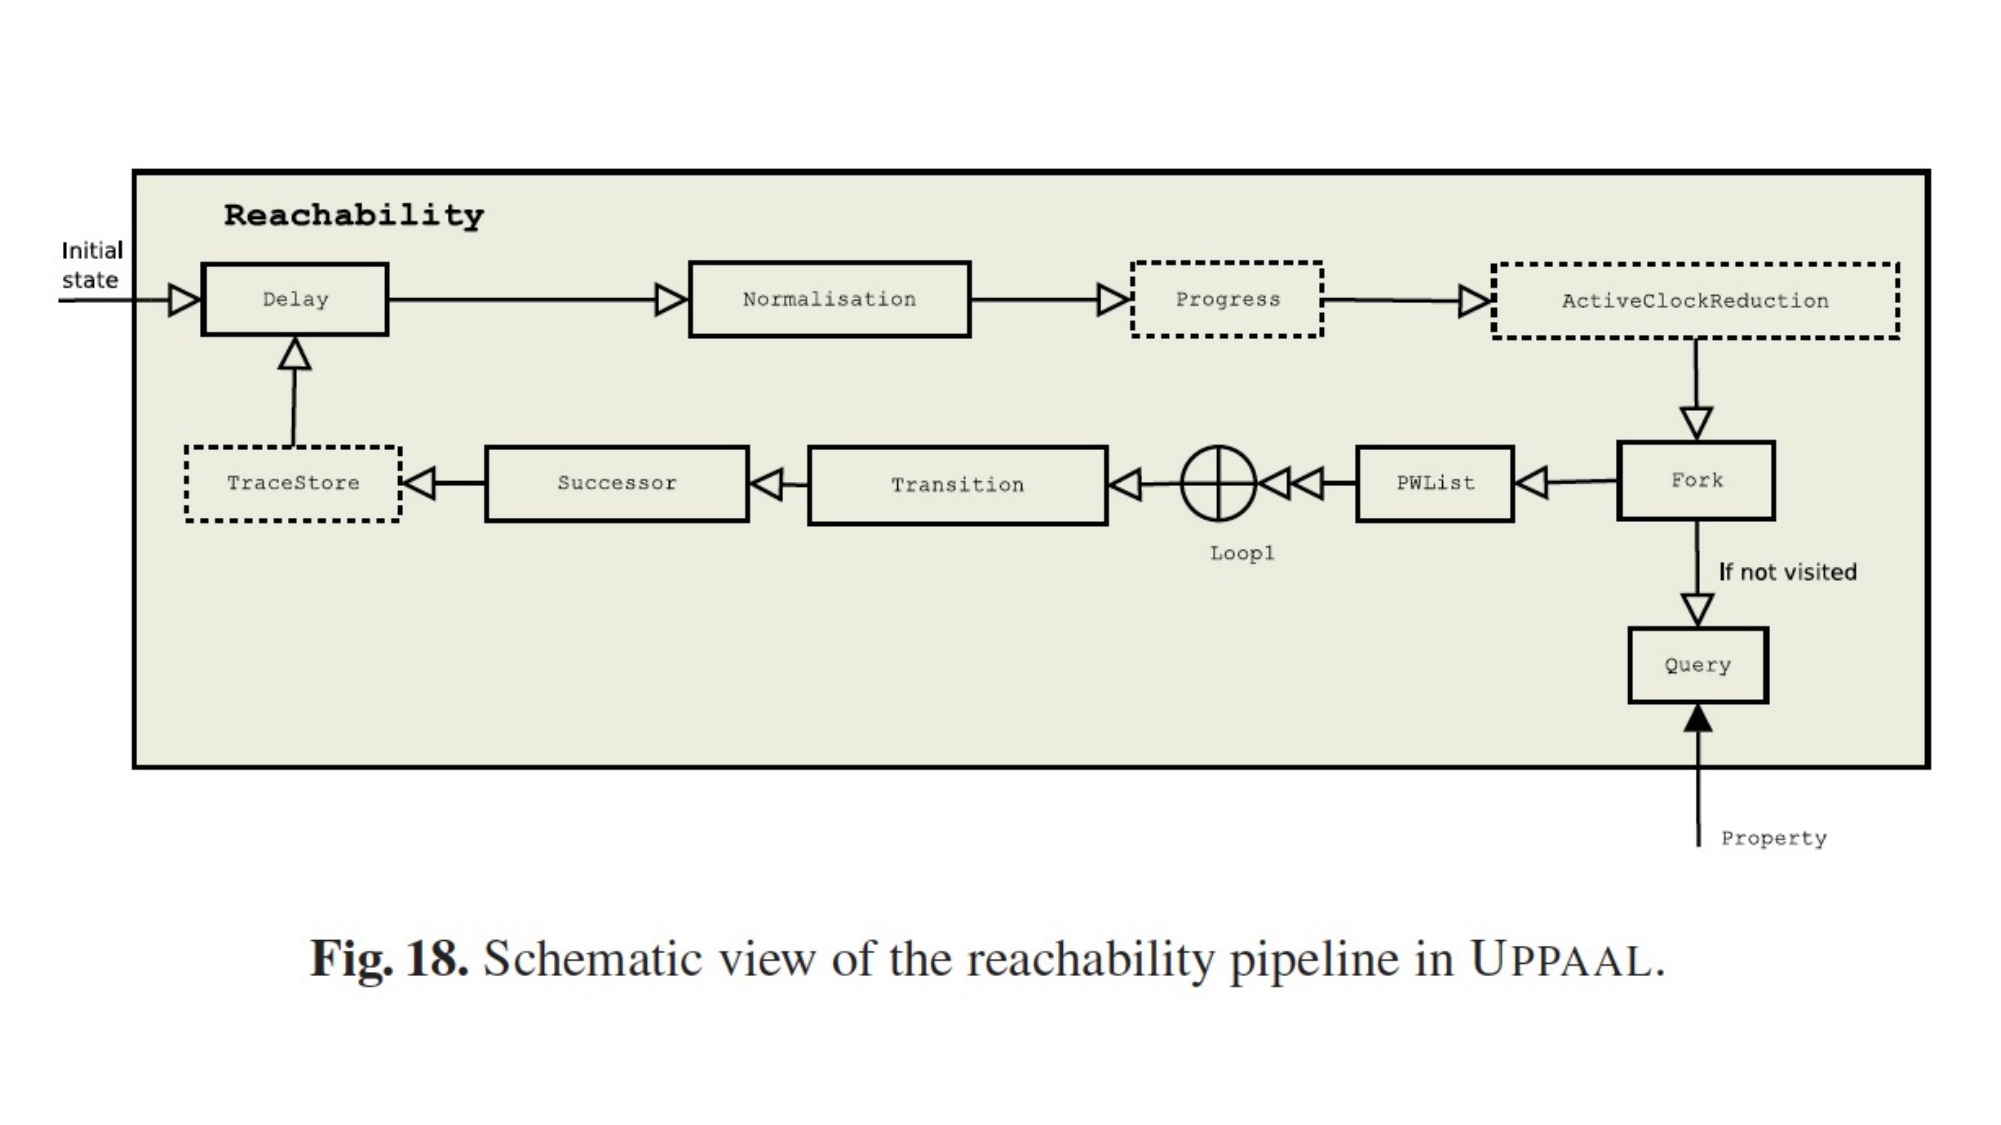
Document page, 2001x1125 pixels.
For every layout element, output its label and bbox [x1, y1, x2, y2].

picture [0, 138, 2000, 1056]
